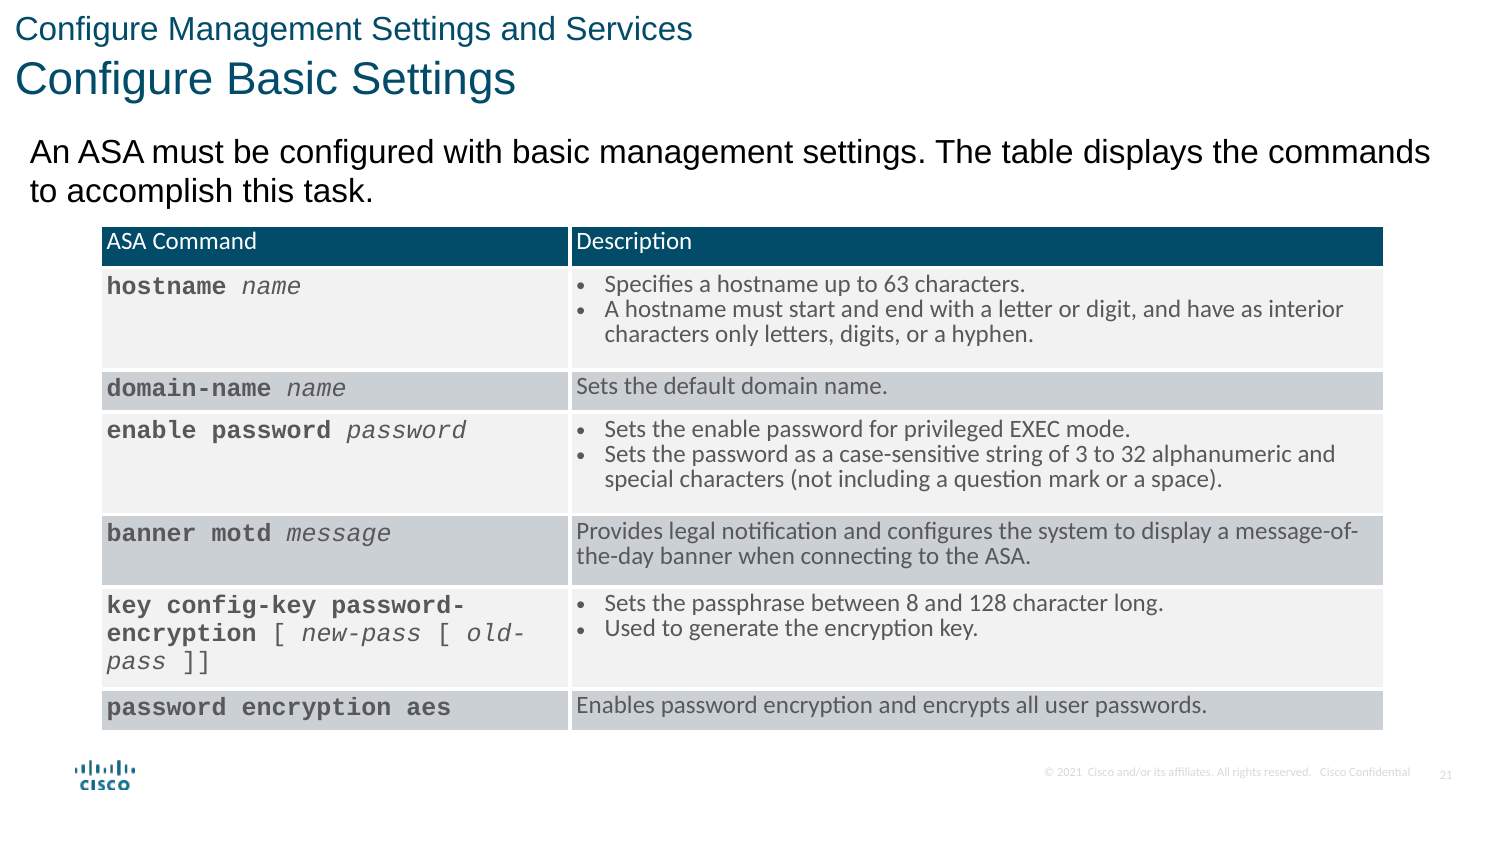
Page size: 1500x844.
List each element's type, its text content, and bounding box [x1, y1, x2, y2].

list Configure Basic Settings [0, 41, 1500, 129]
slide_number 21 [1425, 759, 1500, 797]
table_cell banner motd message [102, 516, 568, 585]
table_cell Specifies a hostname up to 63 characters. A hostname must start and end with a letter or digit, and have as interior characters only letters, digits, or a hyphen. [572, 269, 1383, 368]
table_cell Sets the passphrase between 8 and 128 character long. Used to generate the encryption key. [572, 589, 1383, 687]
table_cell password encryption aes [102, 691, 568, 730]
text_box An ASA must be configured with basic management settings. The table displays the commands to accomplish this task. [15, 122, 1471, 217]
table_cell enable password password [102, 414, 568, 513]
table_cell Enables password encryption and encrypts all user passwords. [572, 691, 1383, 730]
table_cell domain-name name [102, 372, 568, 410]
table_cell Provides legal notification and configures the system to display a message-of-the-day banner when connecting to the ASA. [572, 516, 1383, 585]
table_header Description [572, 227, 1383, 266]
list Configure Management Settings and Services [0, 0, 1500, 41]
table_cell Sets the default domain name. [572, 372, 1383, 410]
table_header ASA Command [102, 227, 568, 266]
table_cell hostname name [102, 269, 568, 368]
picture [75, 759, 135, 790]
table_cell Sets the enable password for privileged EXEC mode. Sets the password as a case-sensitive string of 3 to 32 alphanumeric and special characters (not including a question mark or a space). [572, 414, 1383, 513]
table_cell key config-key password-encryption [ new-pass [ old-pass ]] [102, 589, 568, 687]
